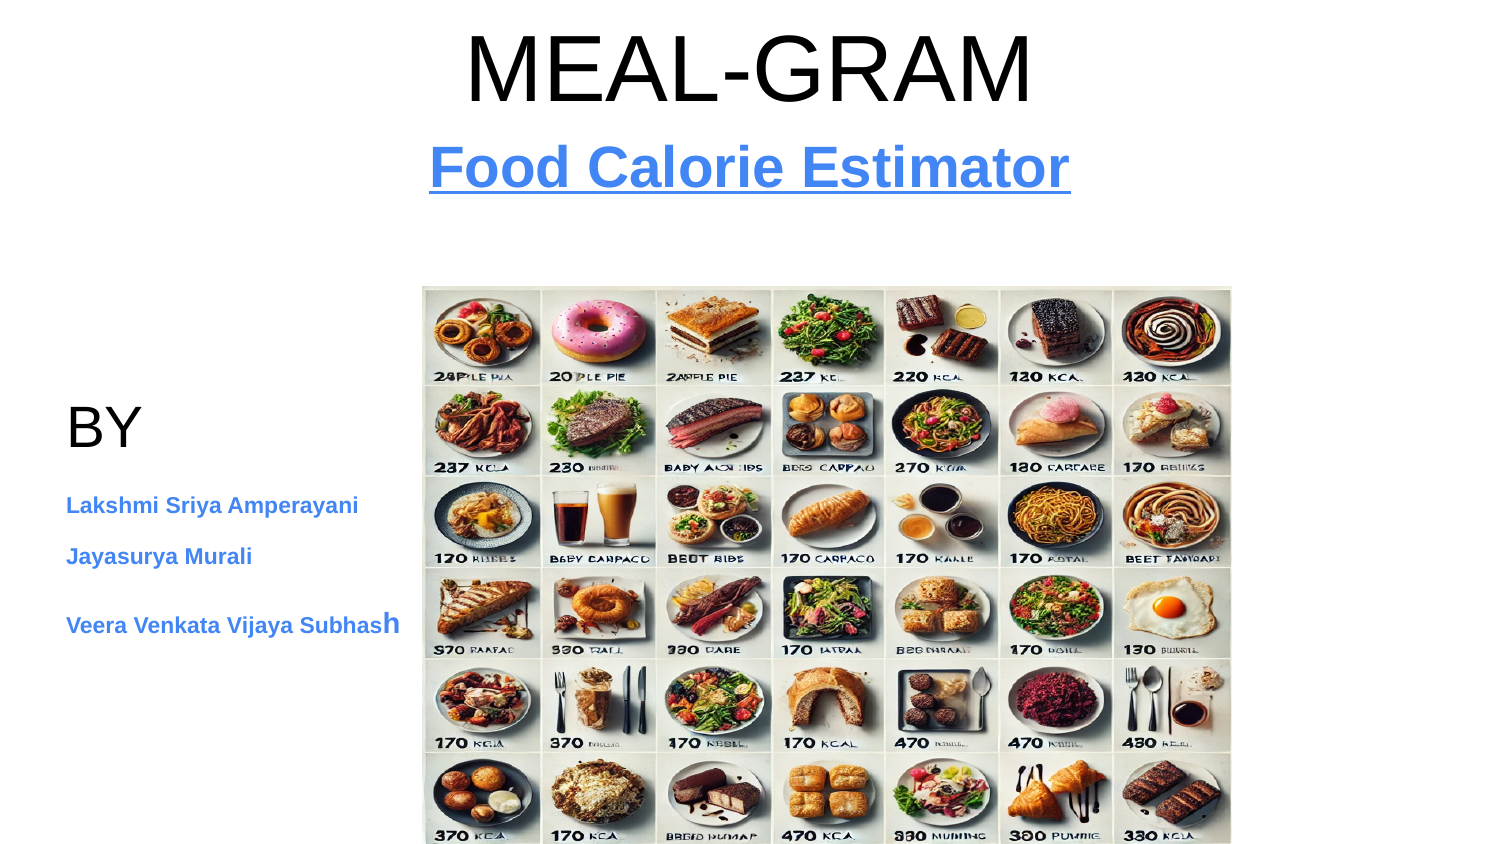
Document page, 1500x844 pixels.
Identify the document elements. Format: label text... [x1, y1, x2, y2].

title MEAL-GRAM [51, 0, 1449, 119]
picture [422, 285, 1232, 844]
subtitle Food Calorie Estimator BY Lakshmi Sriya Amperayani Jayasurya Murali Veera Venkata Vijaya Subhash [51, 119, 1449, 815]
